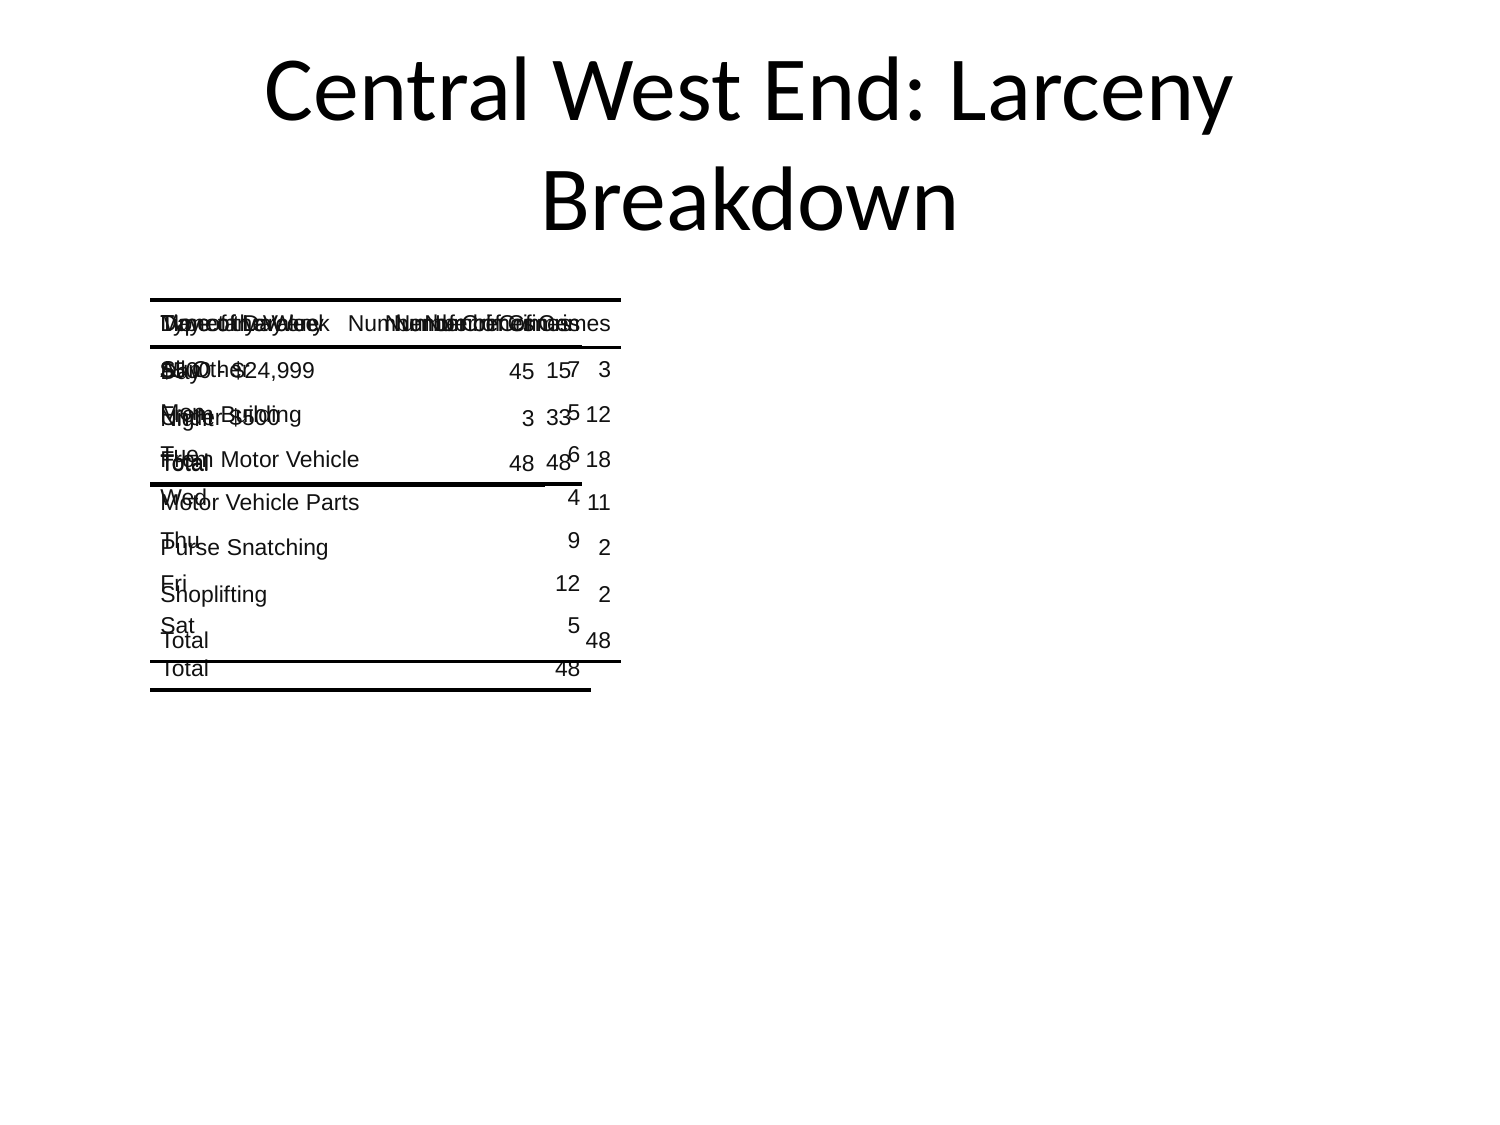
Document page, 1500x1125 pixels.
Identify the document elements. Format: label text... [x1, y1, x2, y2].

table_cell 18 [582, 438, 621, 481]
table_cell 2 [393, 524, 621, 571]
table_cell 33 [353, 395, 582, 441]
table_cell Motor Vehicle Parts [150, 486, 393, 524]
table_cell 2 [393, 571, 621, 619]
table_cell Total [150, 663, 362, 688]
table_cell 48 [362, 663, 591, 688]
table_cell Total [150, 441, 353, 482]
table_cell $500 - $24,999 [150, 349, 353, 395]
table_cell 48 [393, 619, 621, 660]
table_cell 3 [582, 349, 621, 391]
table_header Monetary Value [150, 302, 353, 345]
title Central West End: Larceny Breakdown [75, 45, 1425, 233]
table_cell 11 [393, 481, 621, 524]
table_cell Shoplifting [150, 571, 393, 619]
table_header Number of Crimes [582, 302, 621, 346]
table_cell Total [150, 619, 393, 660]
table_cell 12 [582, 391, 621, 438]
table_header Number of Crimes [353, 302, 582, 345]
table_cell 48 [353, 441, 582, 482]
table_cell Under $500 [150, 395, 353, 441]
table_cell 15 [353, 349, 582, 395]
table_cell Purse Snatching [150, 524, 393, 571]
